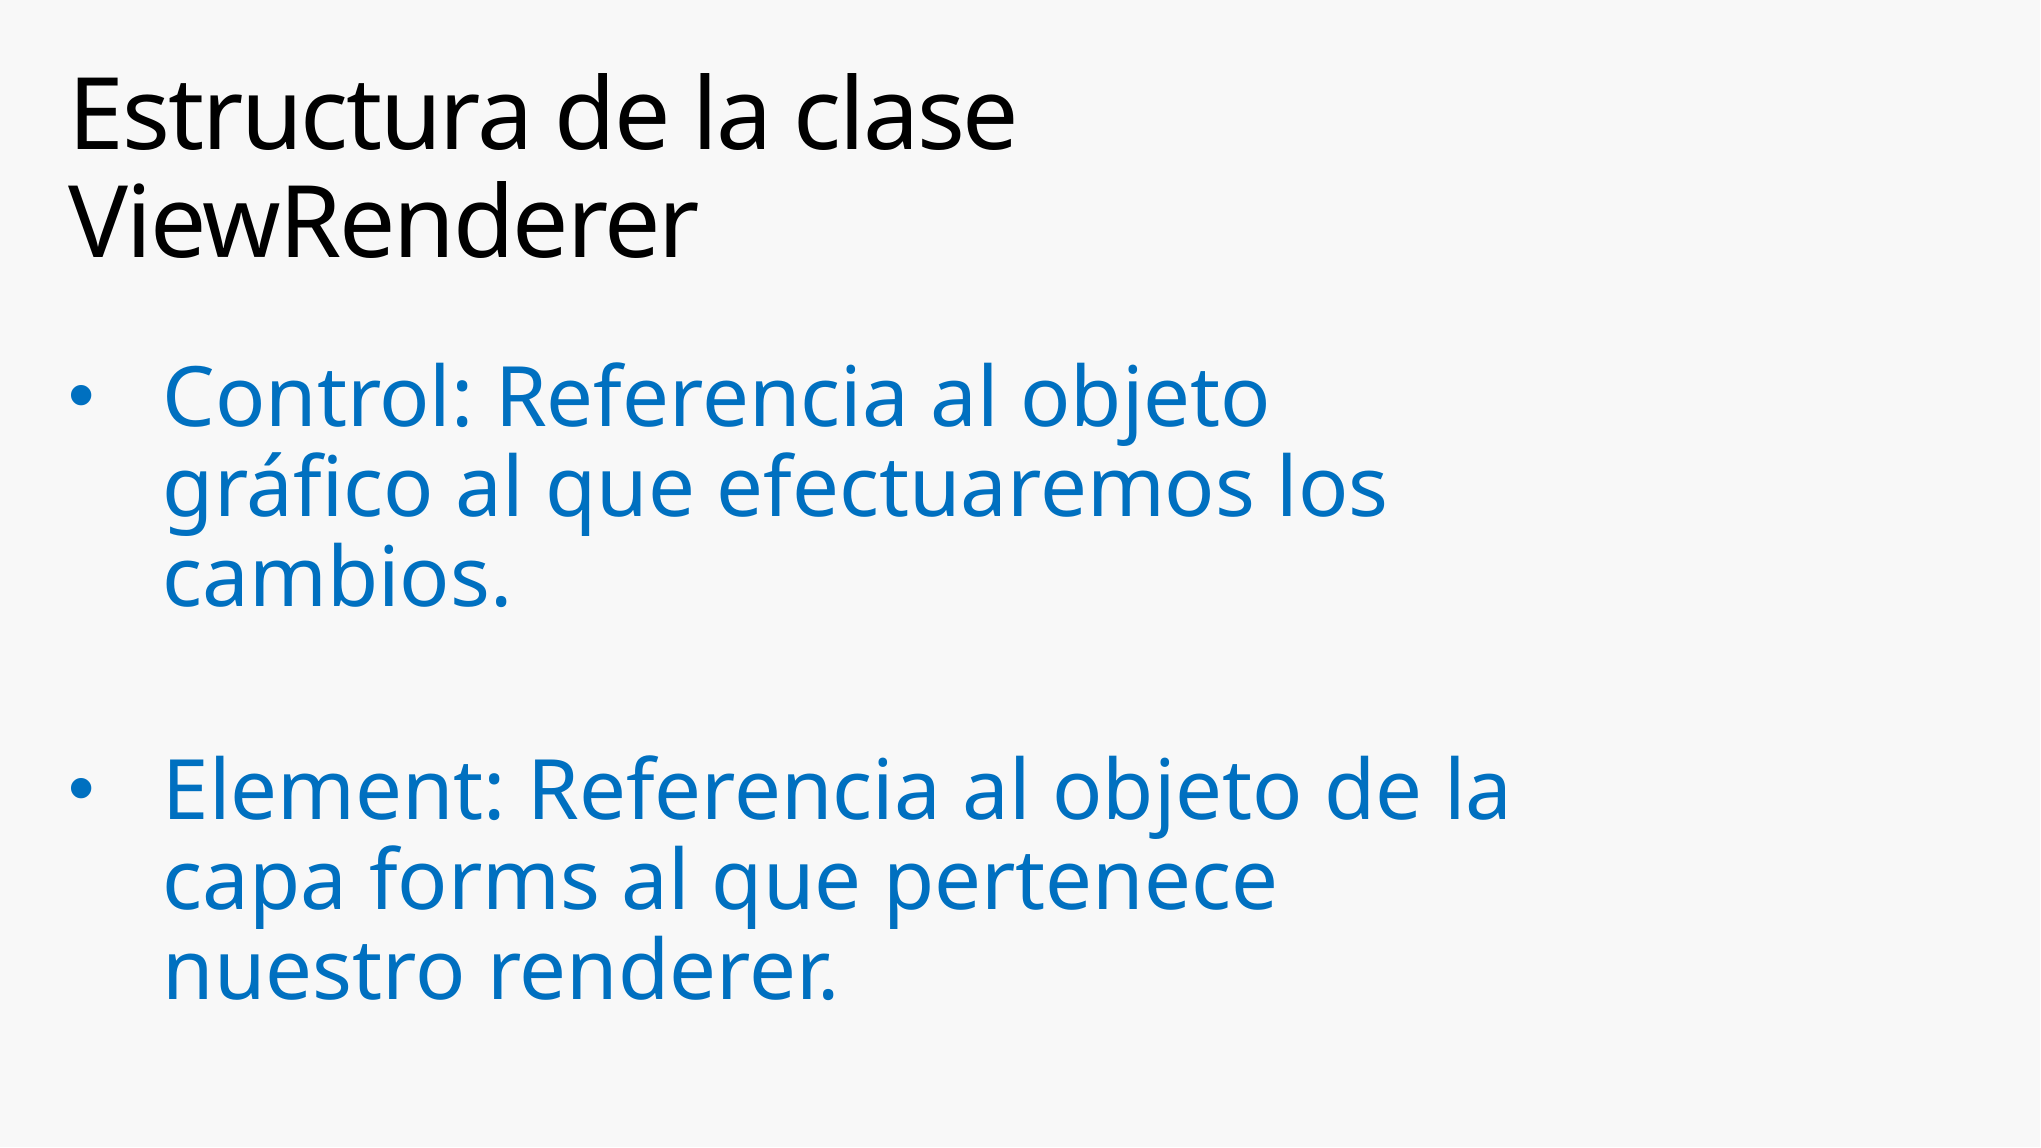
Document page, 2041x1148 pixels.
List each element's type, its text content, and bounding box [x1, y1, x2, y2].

title Estructura de la clase ViewRenderer [45, 48, 1570, 199]
list Control: Referencia al objeto gráfico al que efectuaremos los cambios. Element: Referencia al objeto de la capa forms al que pertenece nuestro renderer. [45, 339, 1570, 1067]
